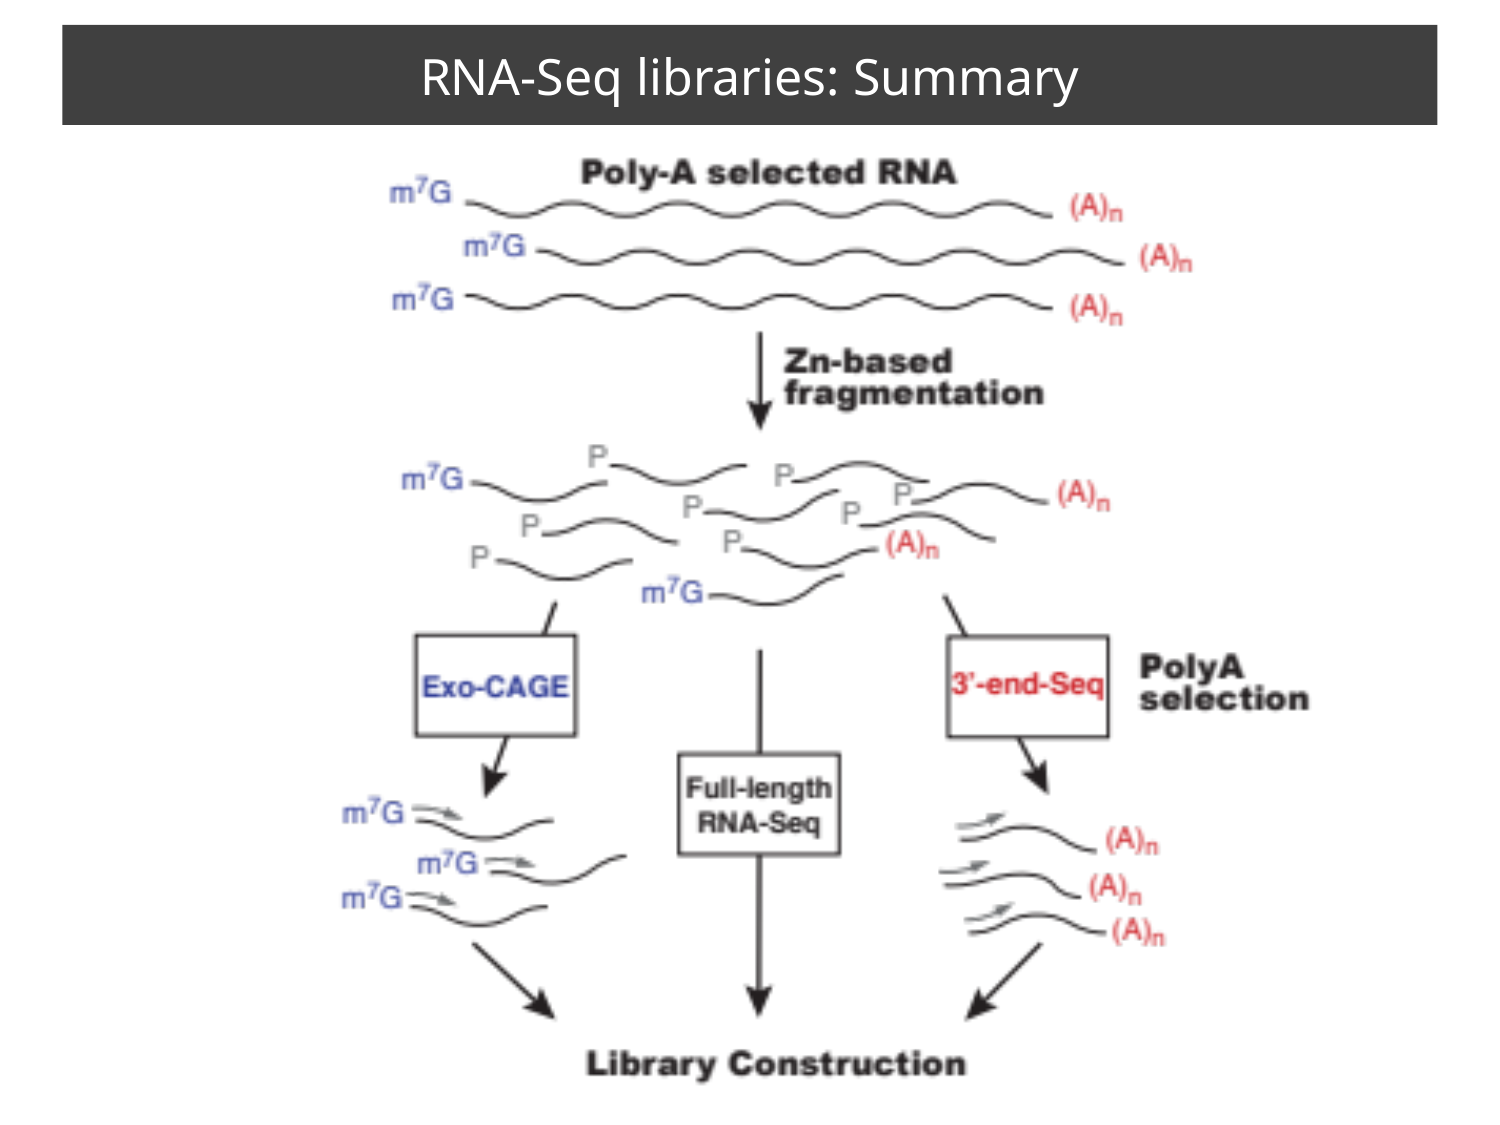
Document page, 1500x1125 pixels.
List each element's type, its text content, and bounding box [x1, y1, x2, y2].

picture [312, 147, 1313, 1086]
title RNA-Seq libraries: Summary [62, 24, 1438, 126]
